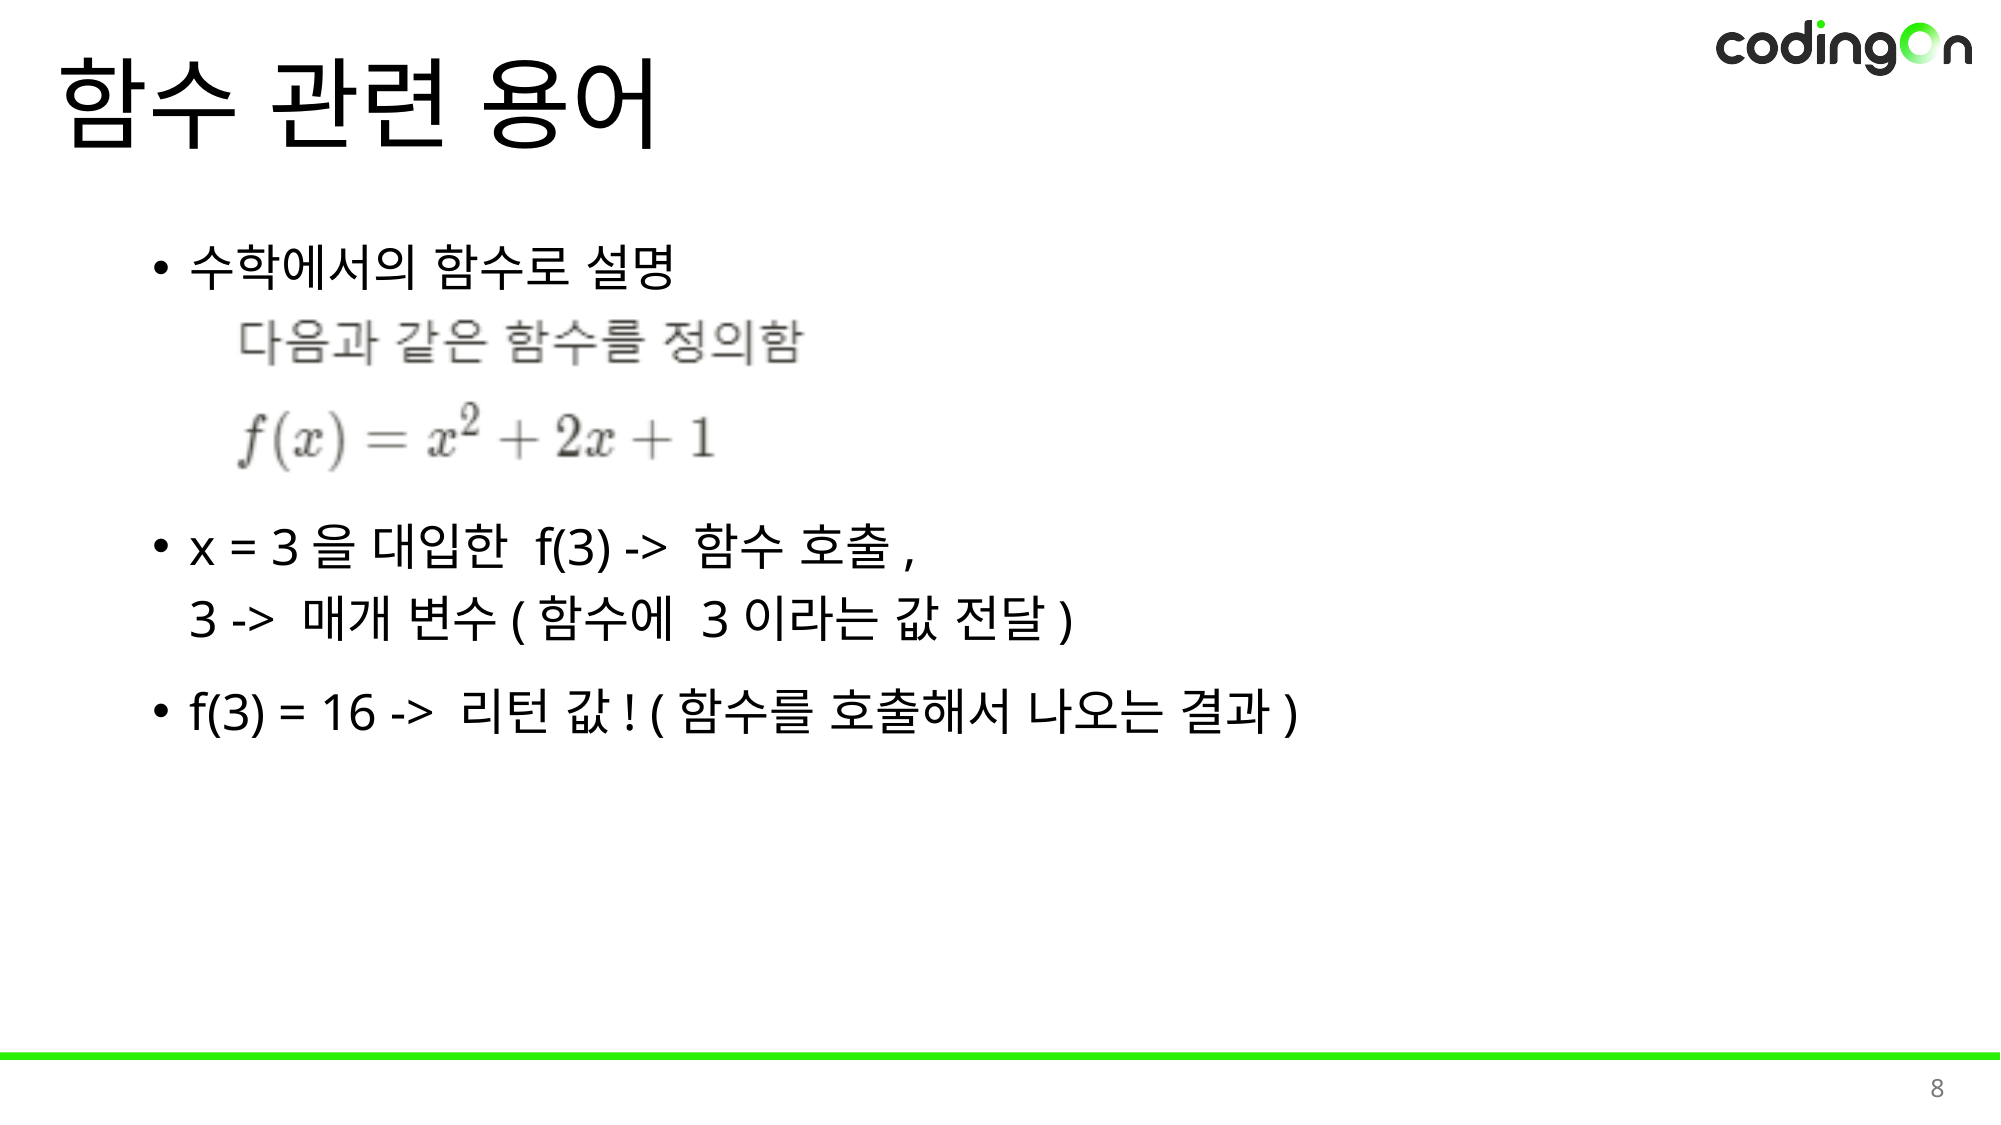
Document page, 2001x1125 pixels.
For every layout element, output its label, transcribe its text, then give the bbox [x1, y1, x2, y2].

title 함수 관련 용어 [41, 0, 1767, 218]
picture [218, 303, 884, 509]
picture [1767, 20, 1972, 76]
slide_number 8 [1509, 1059, 1960, 1120]
list 수학에서의 함수로 설명 x = 3을 대입한 f(3) -> 함수 호출, 3 -> 매개 변수(함수에 3이라는 값 전달) f(3) = 16 -> 리턴 값! (함수를 호출해서 나오는 결과) [137, 217, 1863, 1014]
